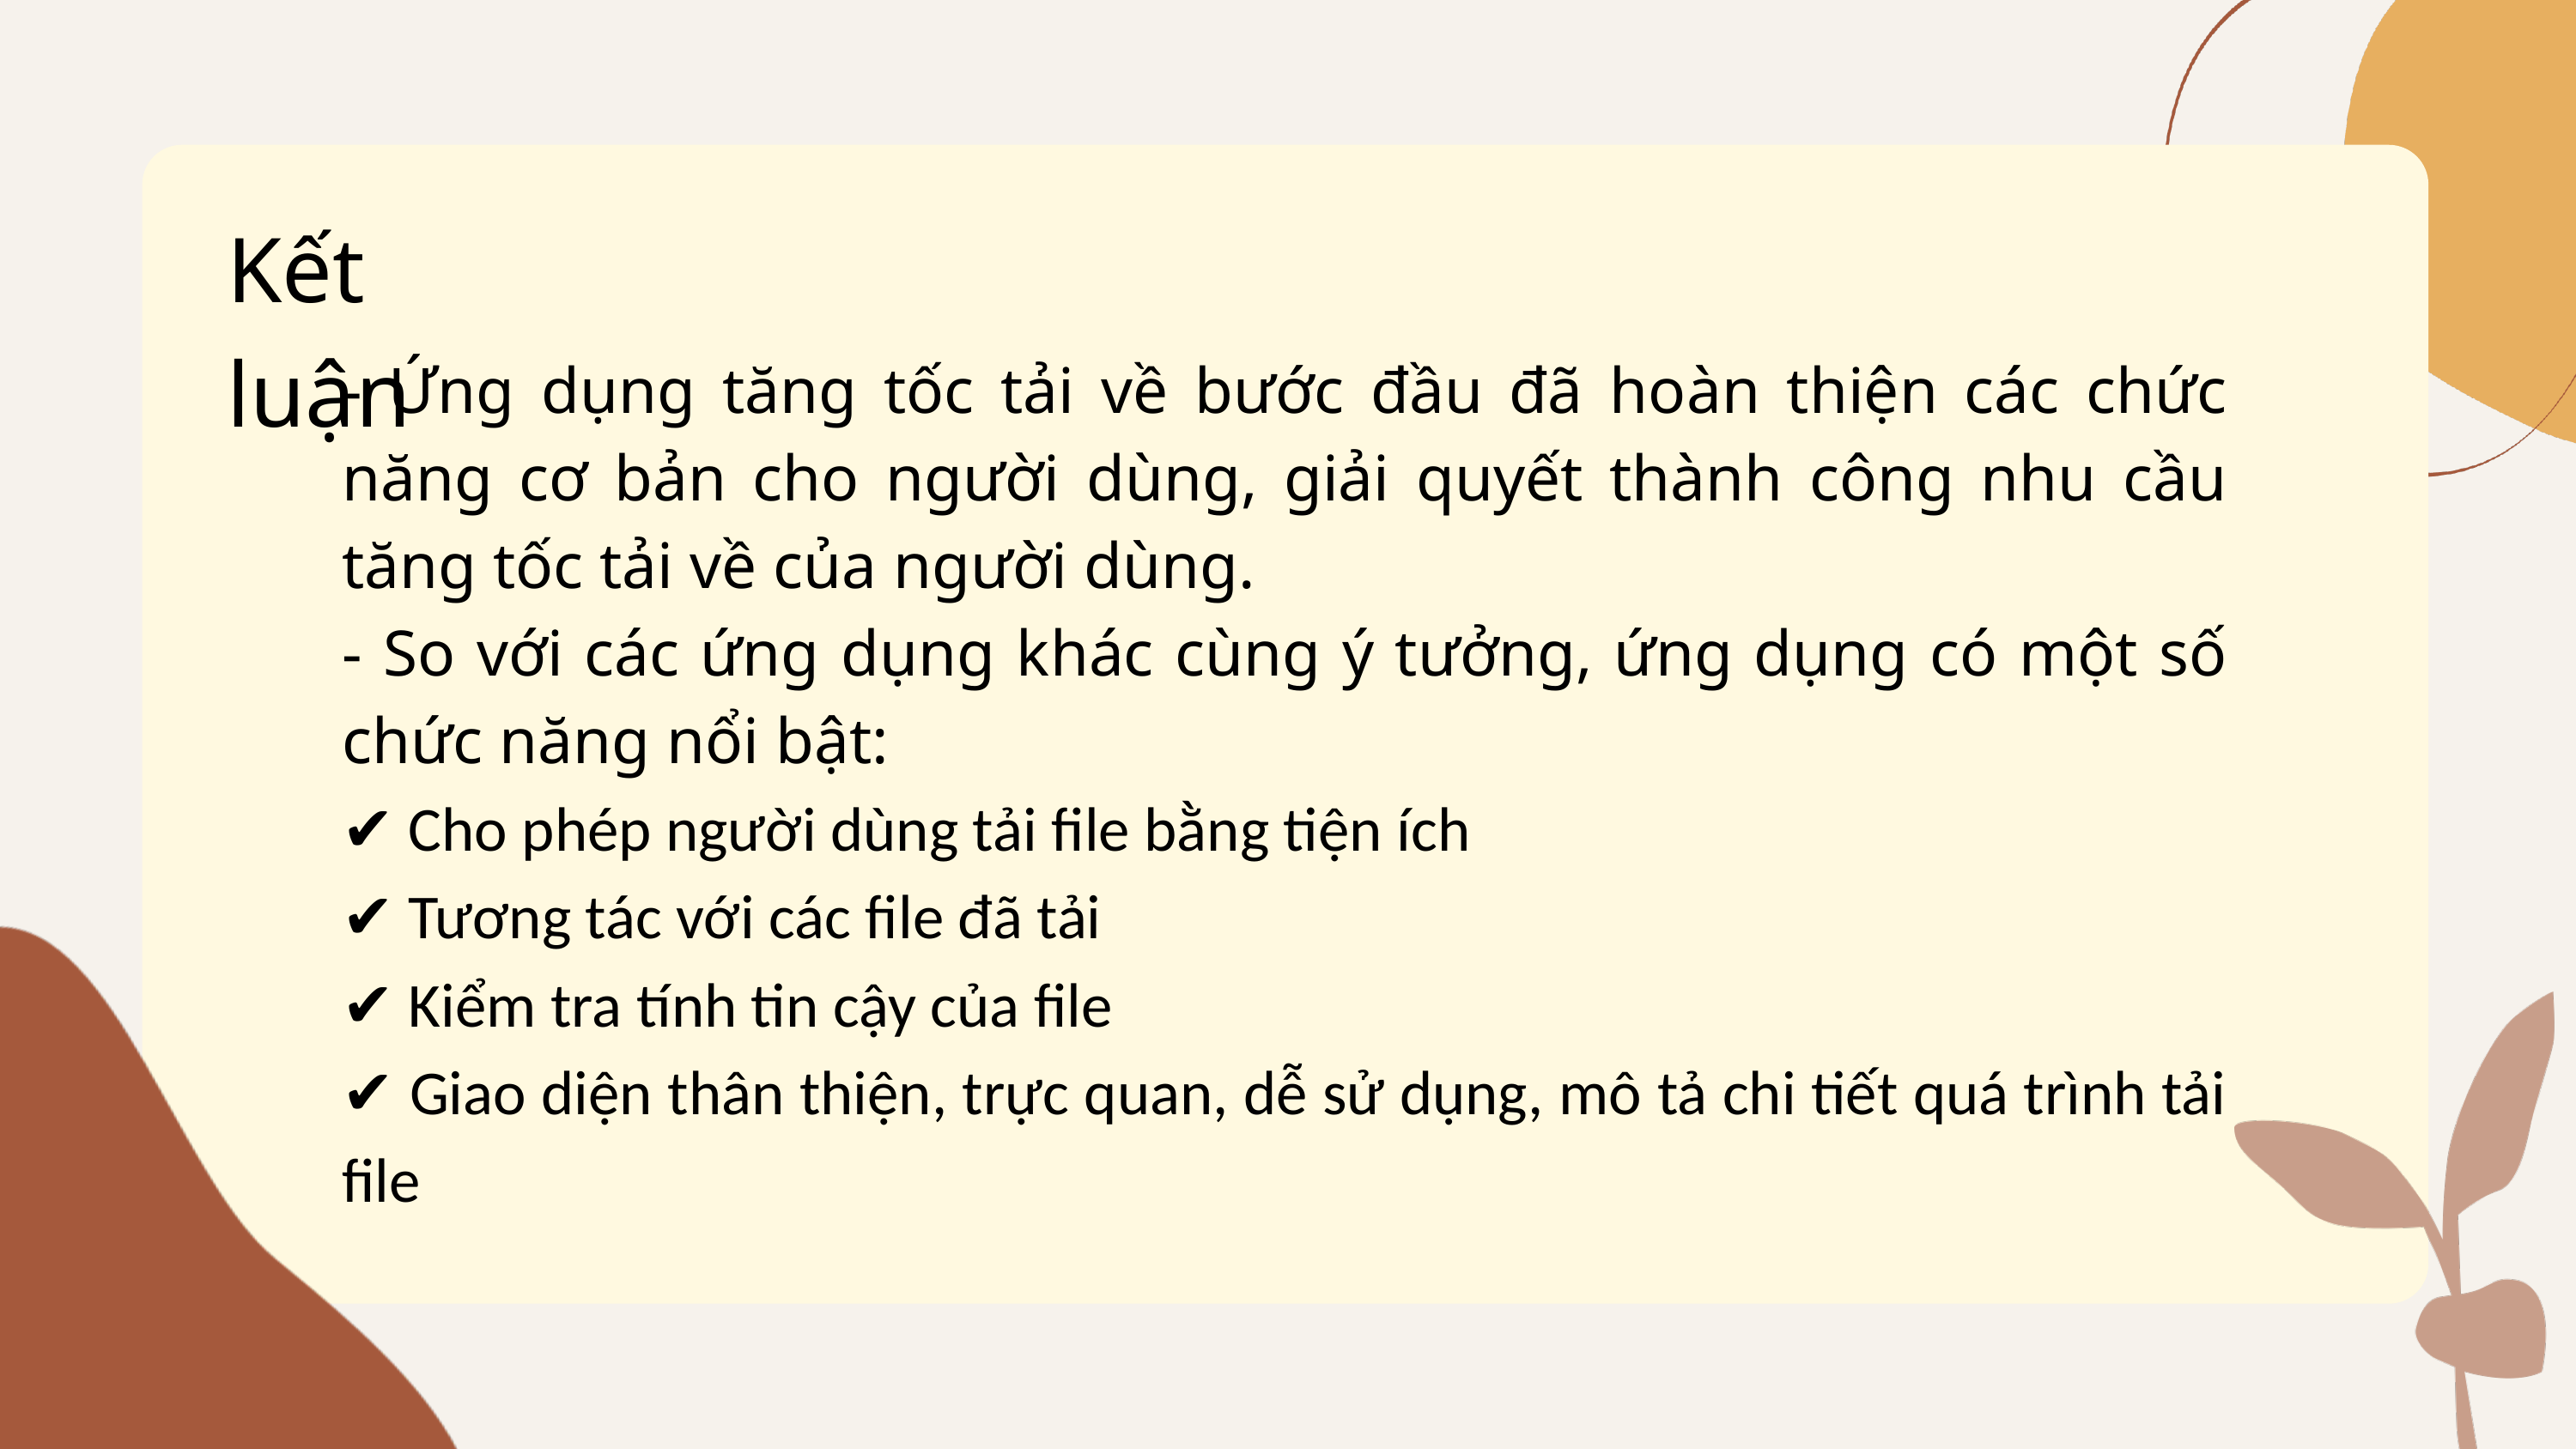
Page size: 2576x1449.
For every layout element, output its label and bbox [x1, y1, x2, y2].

picture [0, 864, 677, 1449]
text_box [142, 144, 2429, 1304]
picture [2041, 0, 2576, 608]
picture [2233, 991, 2556, 1449]
